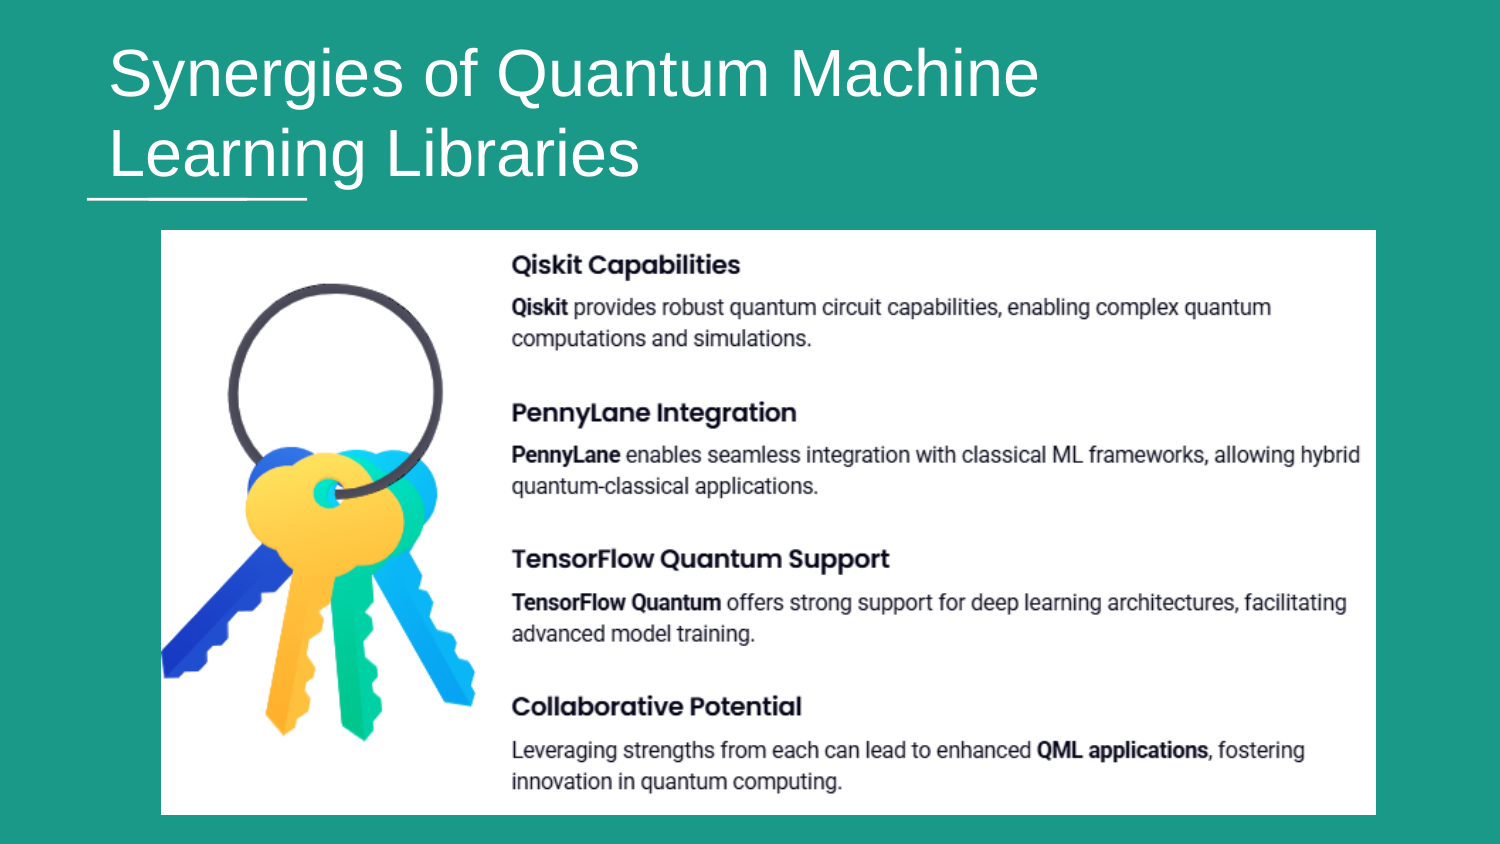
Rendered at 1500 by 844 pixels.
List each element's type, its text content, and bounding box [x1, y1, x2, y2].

title Synergies of Quantum Machine Learning Libraries [93, 15, 1300, 211]
picture [161, 230, 1376, 815]
